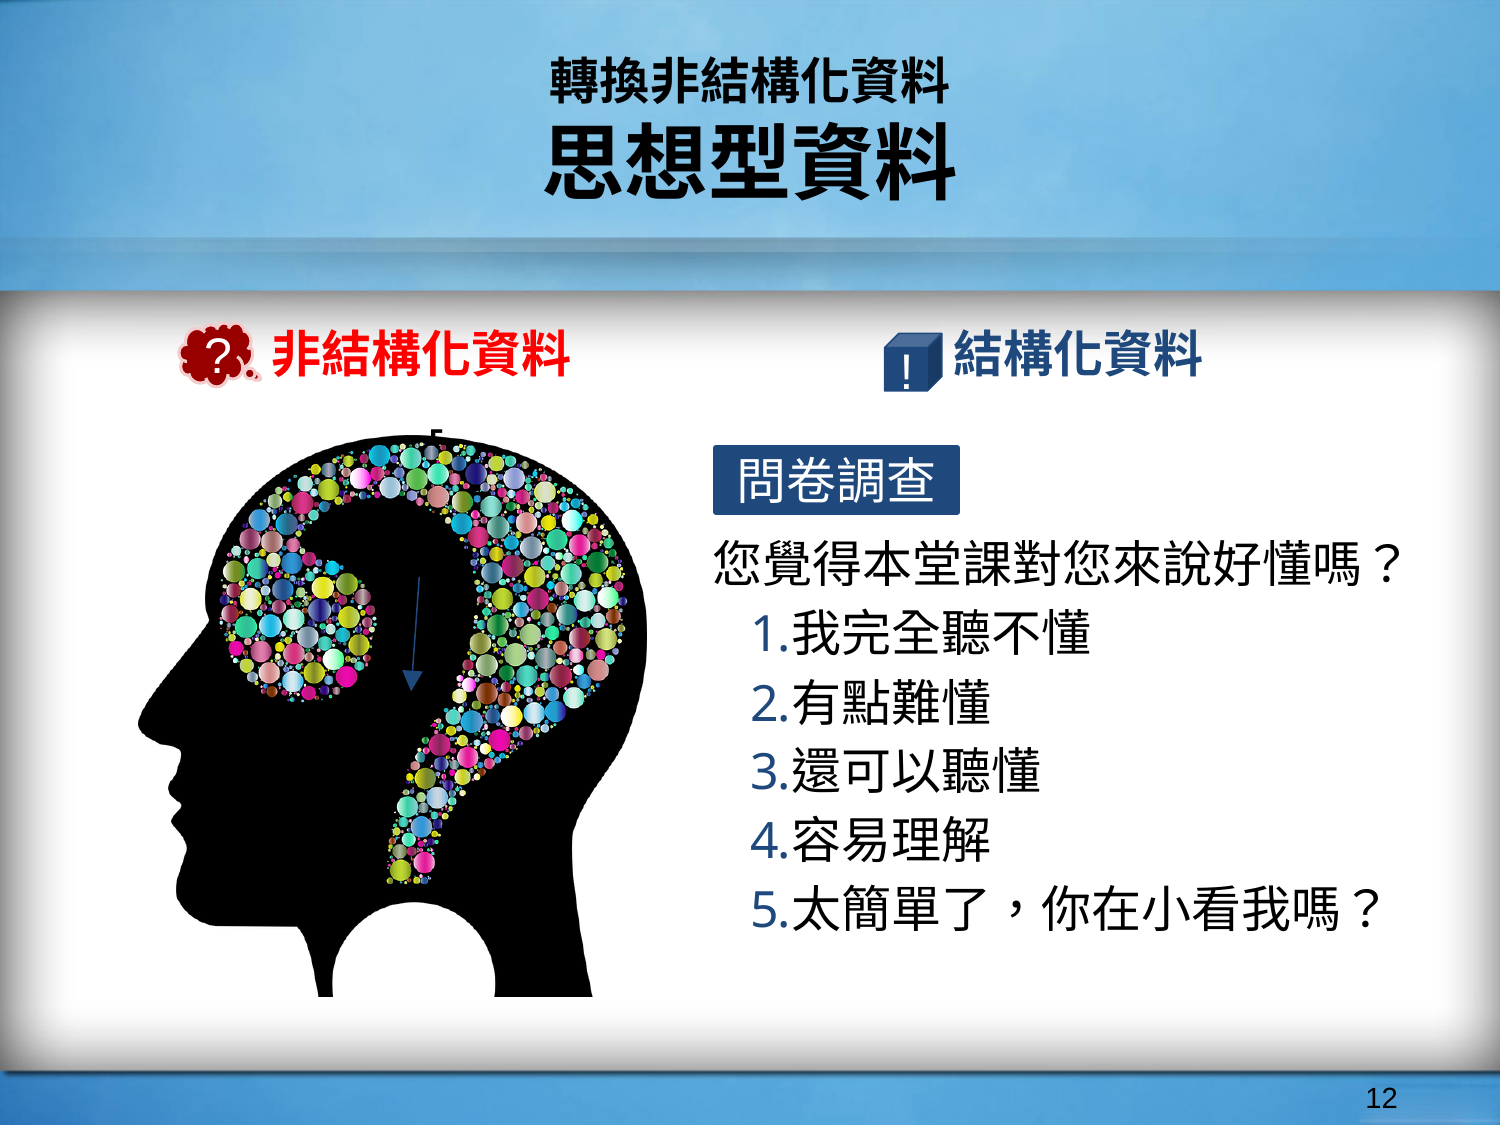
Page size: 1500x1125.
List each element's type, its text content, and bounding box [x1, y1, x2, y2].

picture [0, 0, 1500, 1125]
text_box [410, 576, 420, 692]
list 您覺得本堂課對您來說好懂嗎？ 我完全聽不懂 有點難懂 還可以聽懂 容易理解 太簡單了，你在小看我嗎？ [697, 400, 1445, 1062]
text_box ! [884, 333, 942, 391]
slide_number ‹#› [1350, 1074, 1488, 1118]
text_box ? [178, 322, 253, 387]
title 轉換非結構化資料 思想型資料 [78, 27, 1422, 232]
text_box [885, 334, 941, 347]
list [ [103, 403, 697, 1062]
subtitle 結構化資料 [759, 307, 1397, 403]
text_box ? [244, 368, 261, 381]
subtitle 非結構化資料 [103, 307, 740, 403]
text_box 問卷調查 [715, 447, 958, 512]
